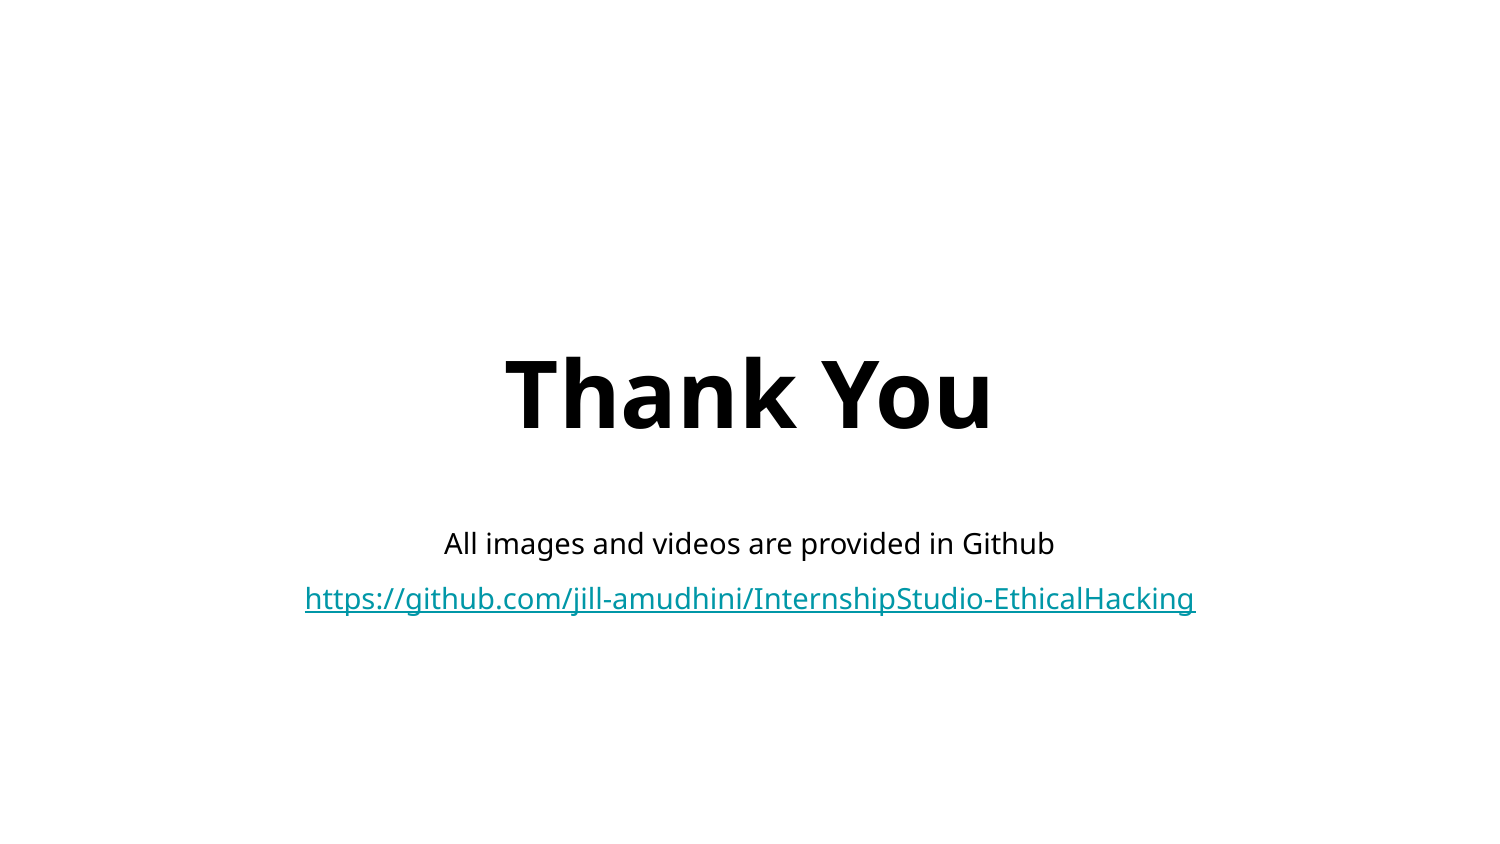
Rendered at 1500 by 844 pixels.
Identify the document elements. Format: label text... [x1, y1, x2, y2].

title Thank You [51, 321, 1449, 460]
text_box All images and videos are provided in Github https://github.com/jill-amudhini/InternshipStudio-EthicalHacking [275, 492, 1225, 635]
